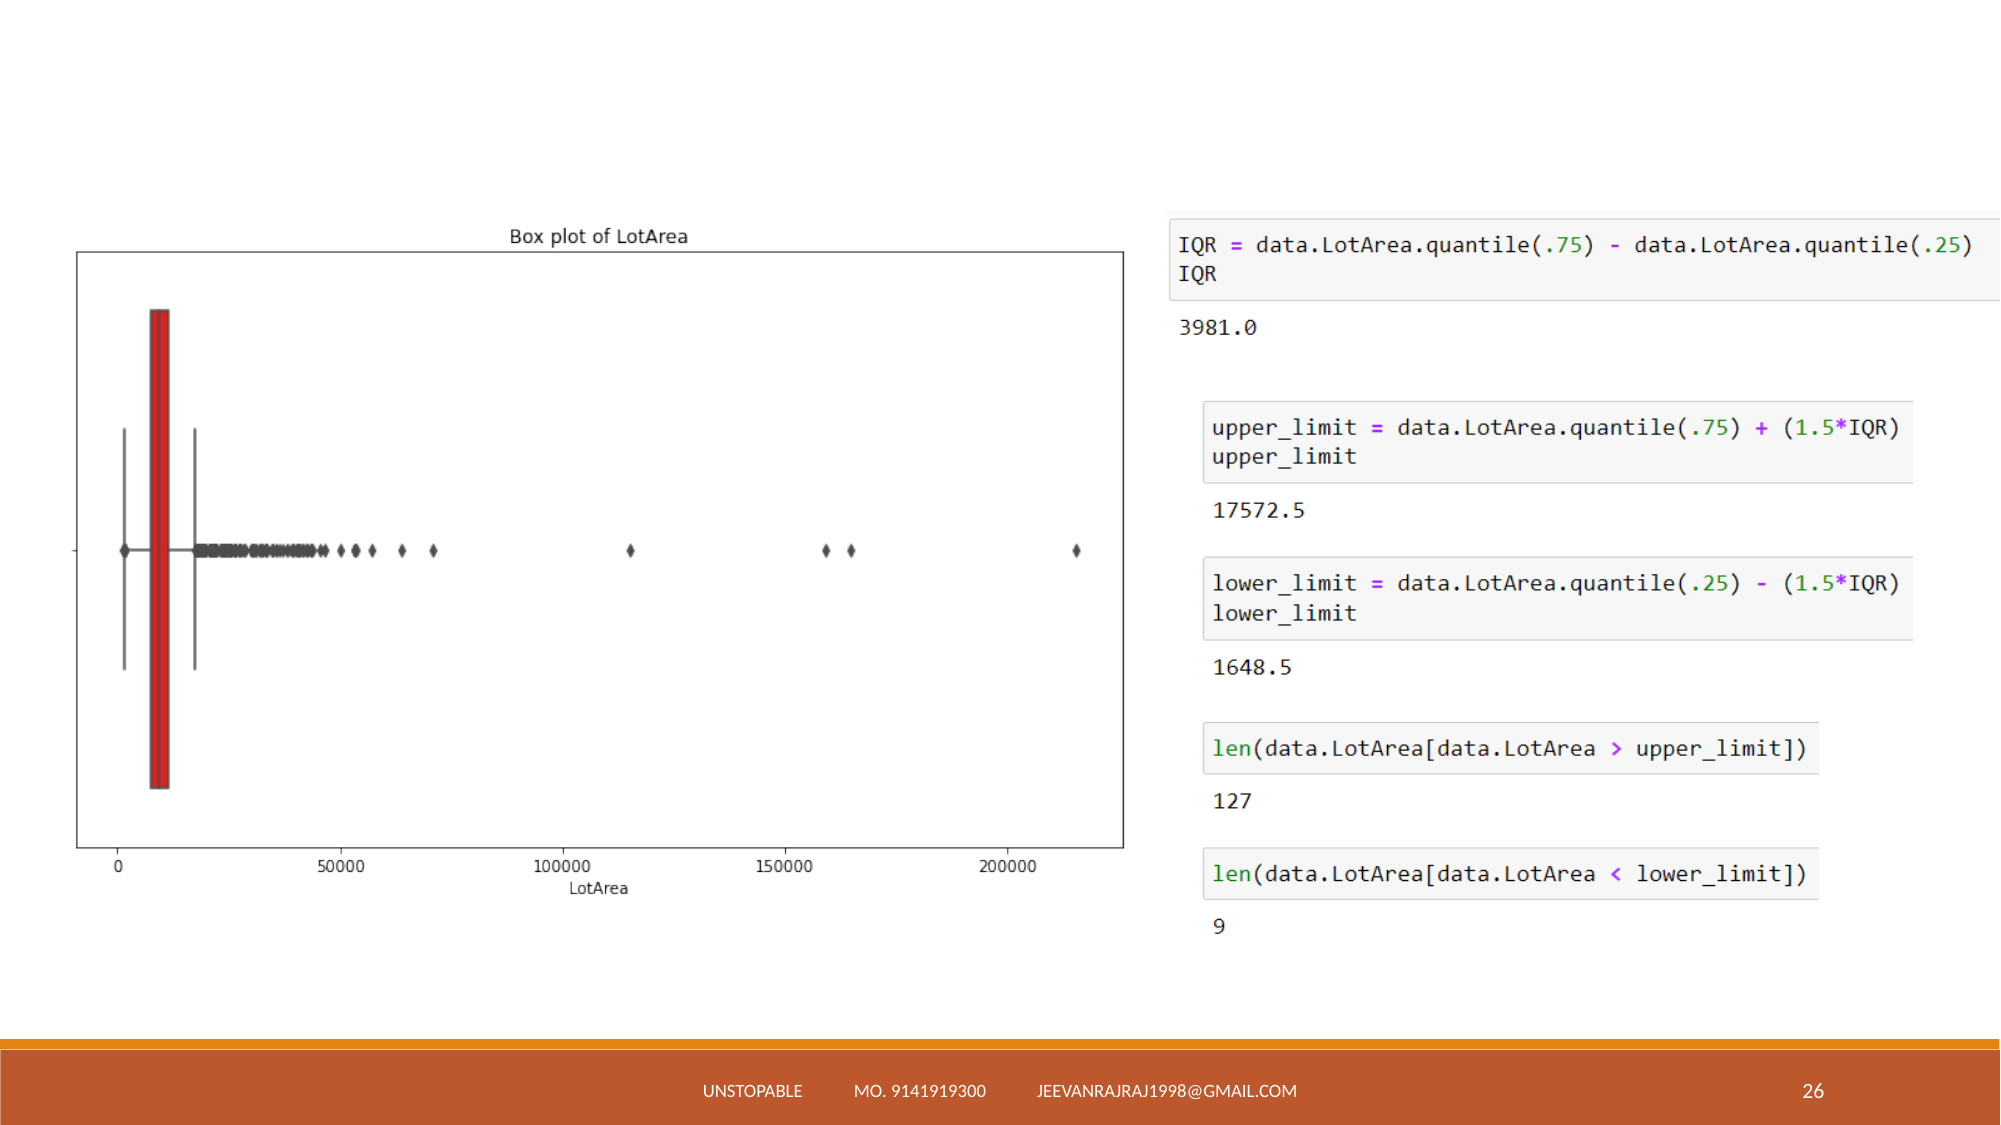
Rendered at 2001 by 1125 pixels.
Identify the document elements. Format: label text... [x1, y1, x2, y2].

picture [1198, 716, 1820, 945]
footer unstopable Mo. 9141919300 jeevanrajraj1998@gmail.com [604, 1059, 1396, 1120]
picture [59, 217, 1134, 908]
slide_number 26 [1624, 1059, 1840, 1120]
picture [1198, 396, 1914, 687]
picture [1163, 210, 2000, 346]
